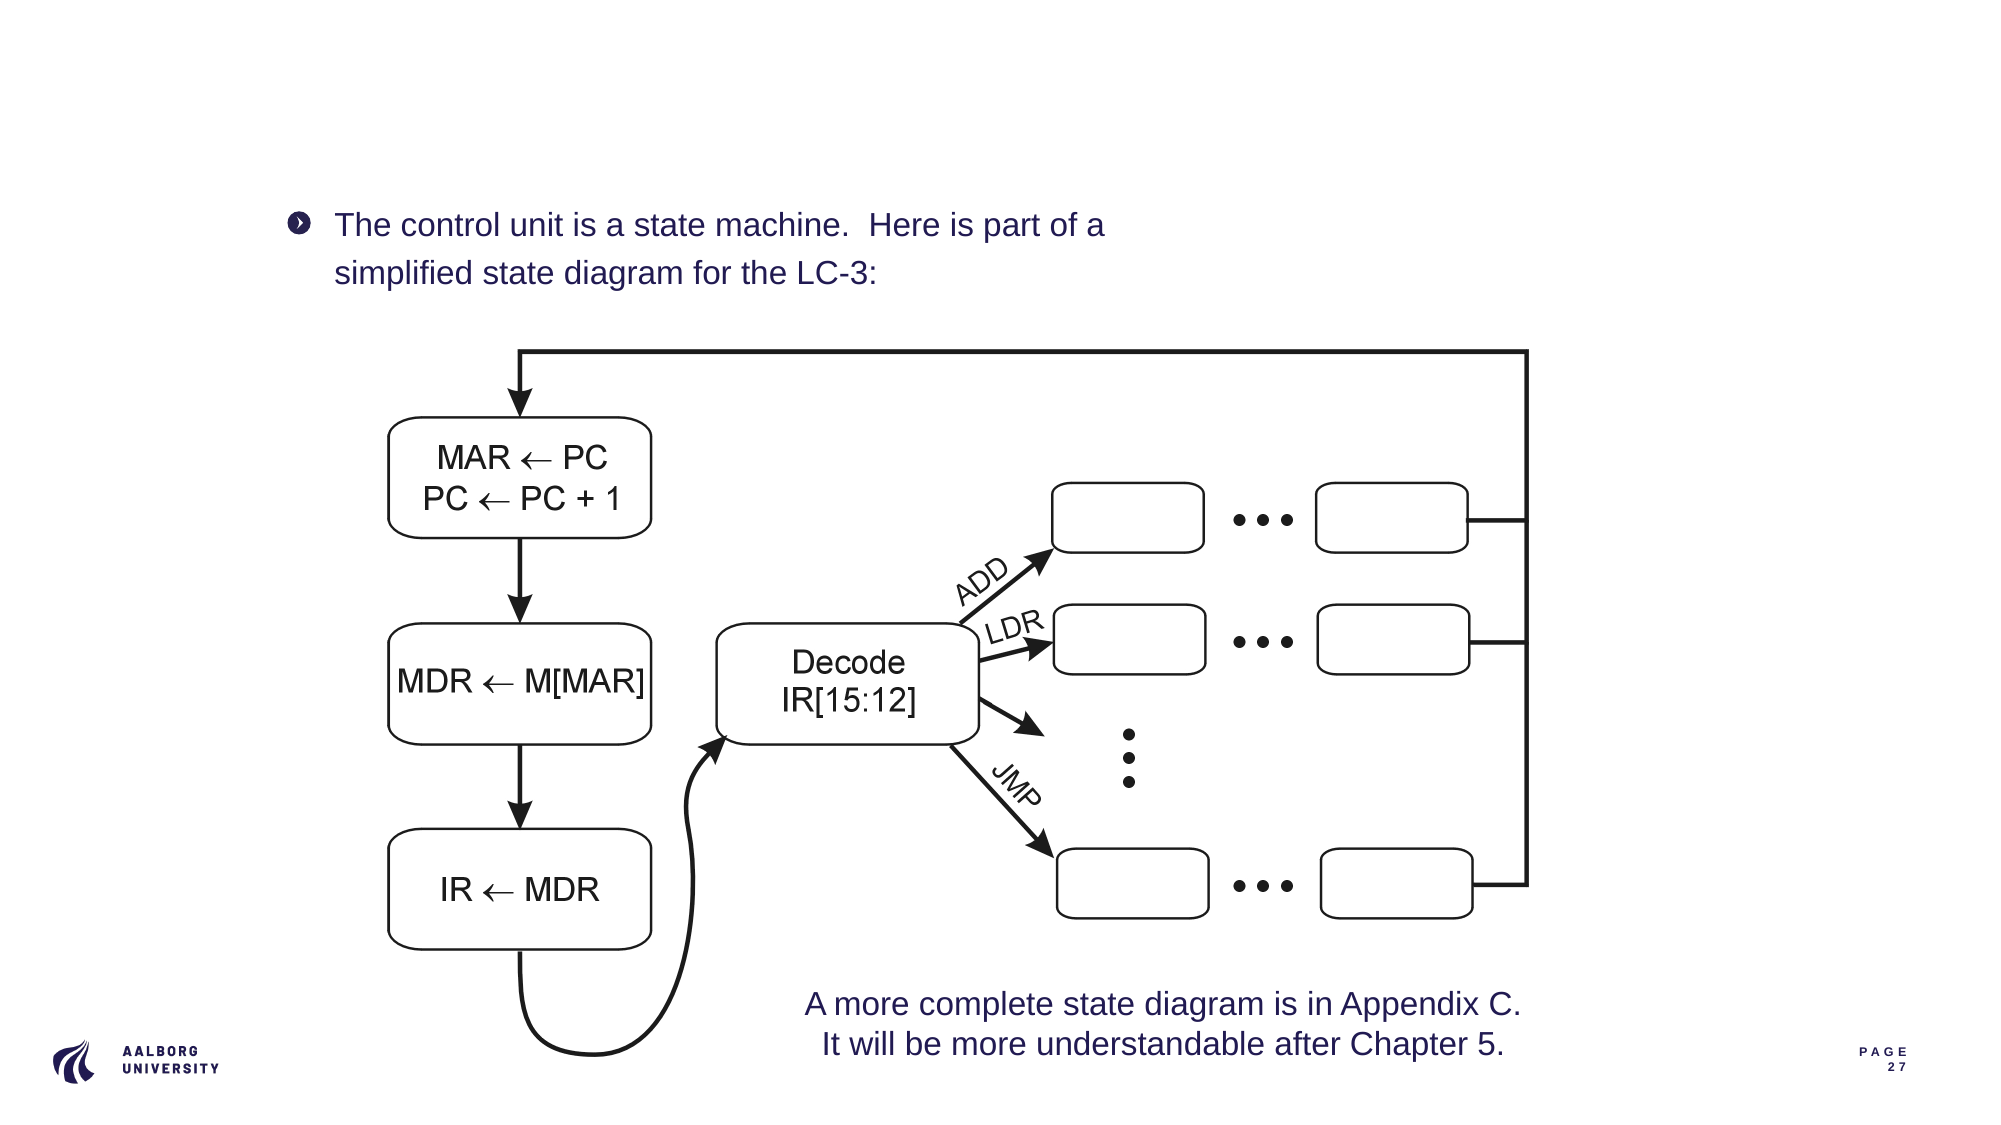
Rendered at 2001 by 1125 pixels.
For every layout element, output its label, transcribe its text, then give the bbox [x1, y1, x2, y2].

picture [387, 349, 1529, 1057]
text_box A more complete state diagram is in Appendix C. It will be more understandable after Chapter 5. [789, 974, 1539, 1070]
picture [53, 1039, 219, 1084]
list The control unit is a state machine. Here is part of a simplified state diagram for the LC-3: [287, 187, 1713, 338]
